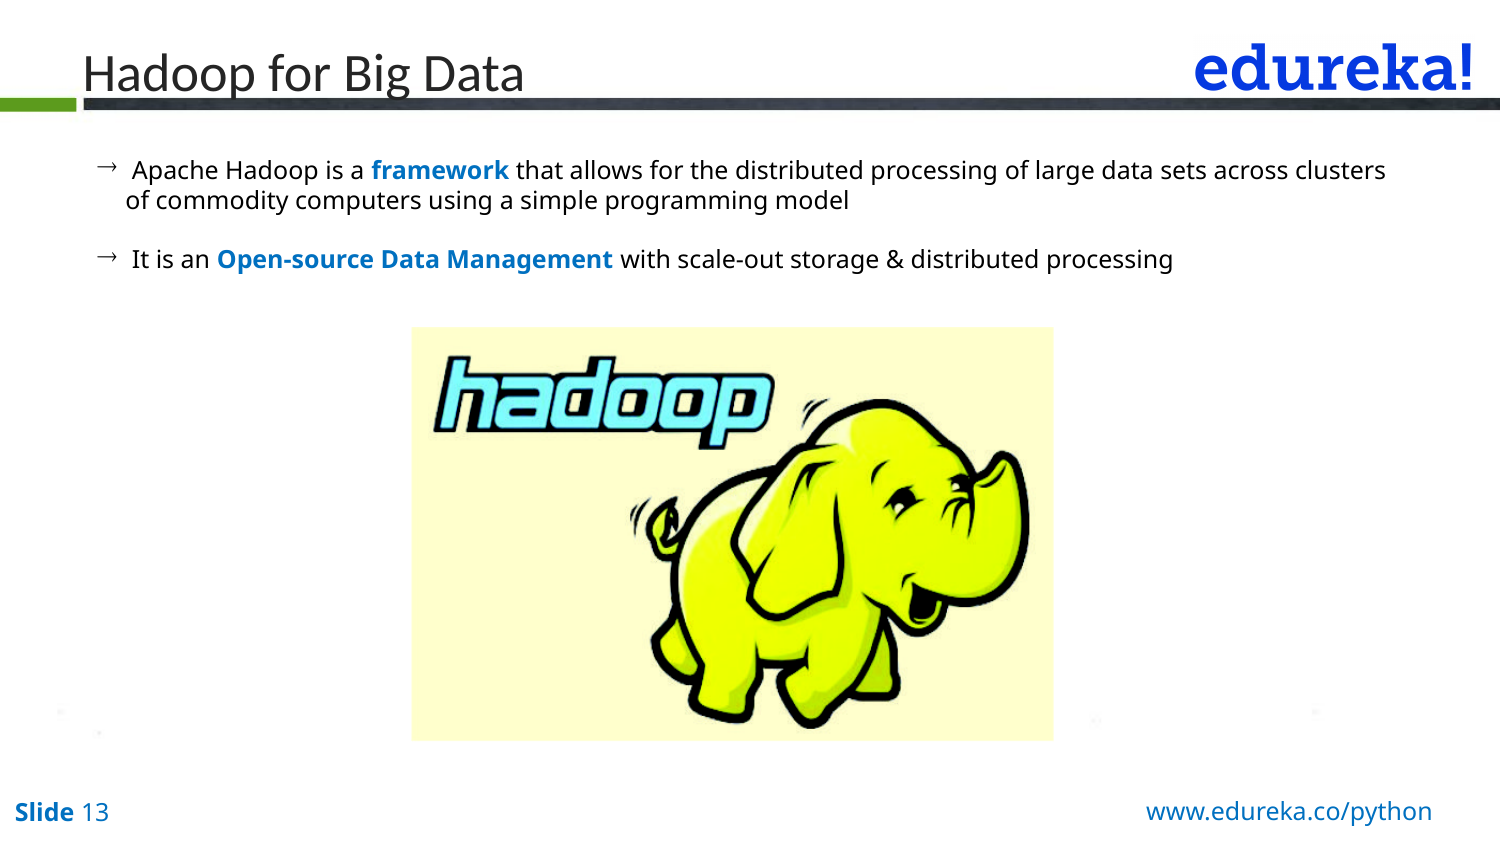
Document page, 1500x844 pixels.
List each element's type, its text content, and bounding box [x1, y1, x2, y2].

picture [0, 0, 1500, 844]
title Hadoop for Big Data [82, 36, 1424, 103]
text_box Apache Hadoop is a framework that allows for the distributed processing of large data sets across clusters of commodity computers using a simple programming model It is an Open-source Data Management with scale-out storage & distributed processing [82, 146, 1413, 282]
